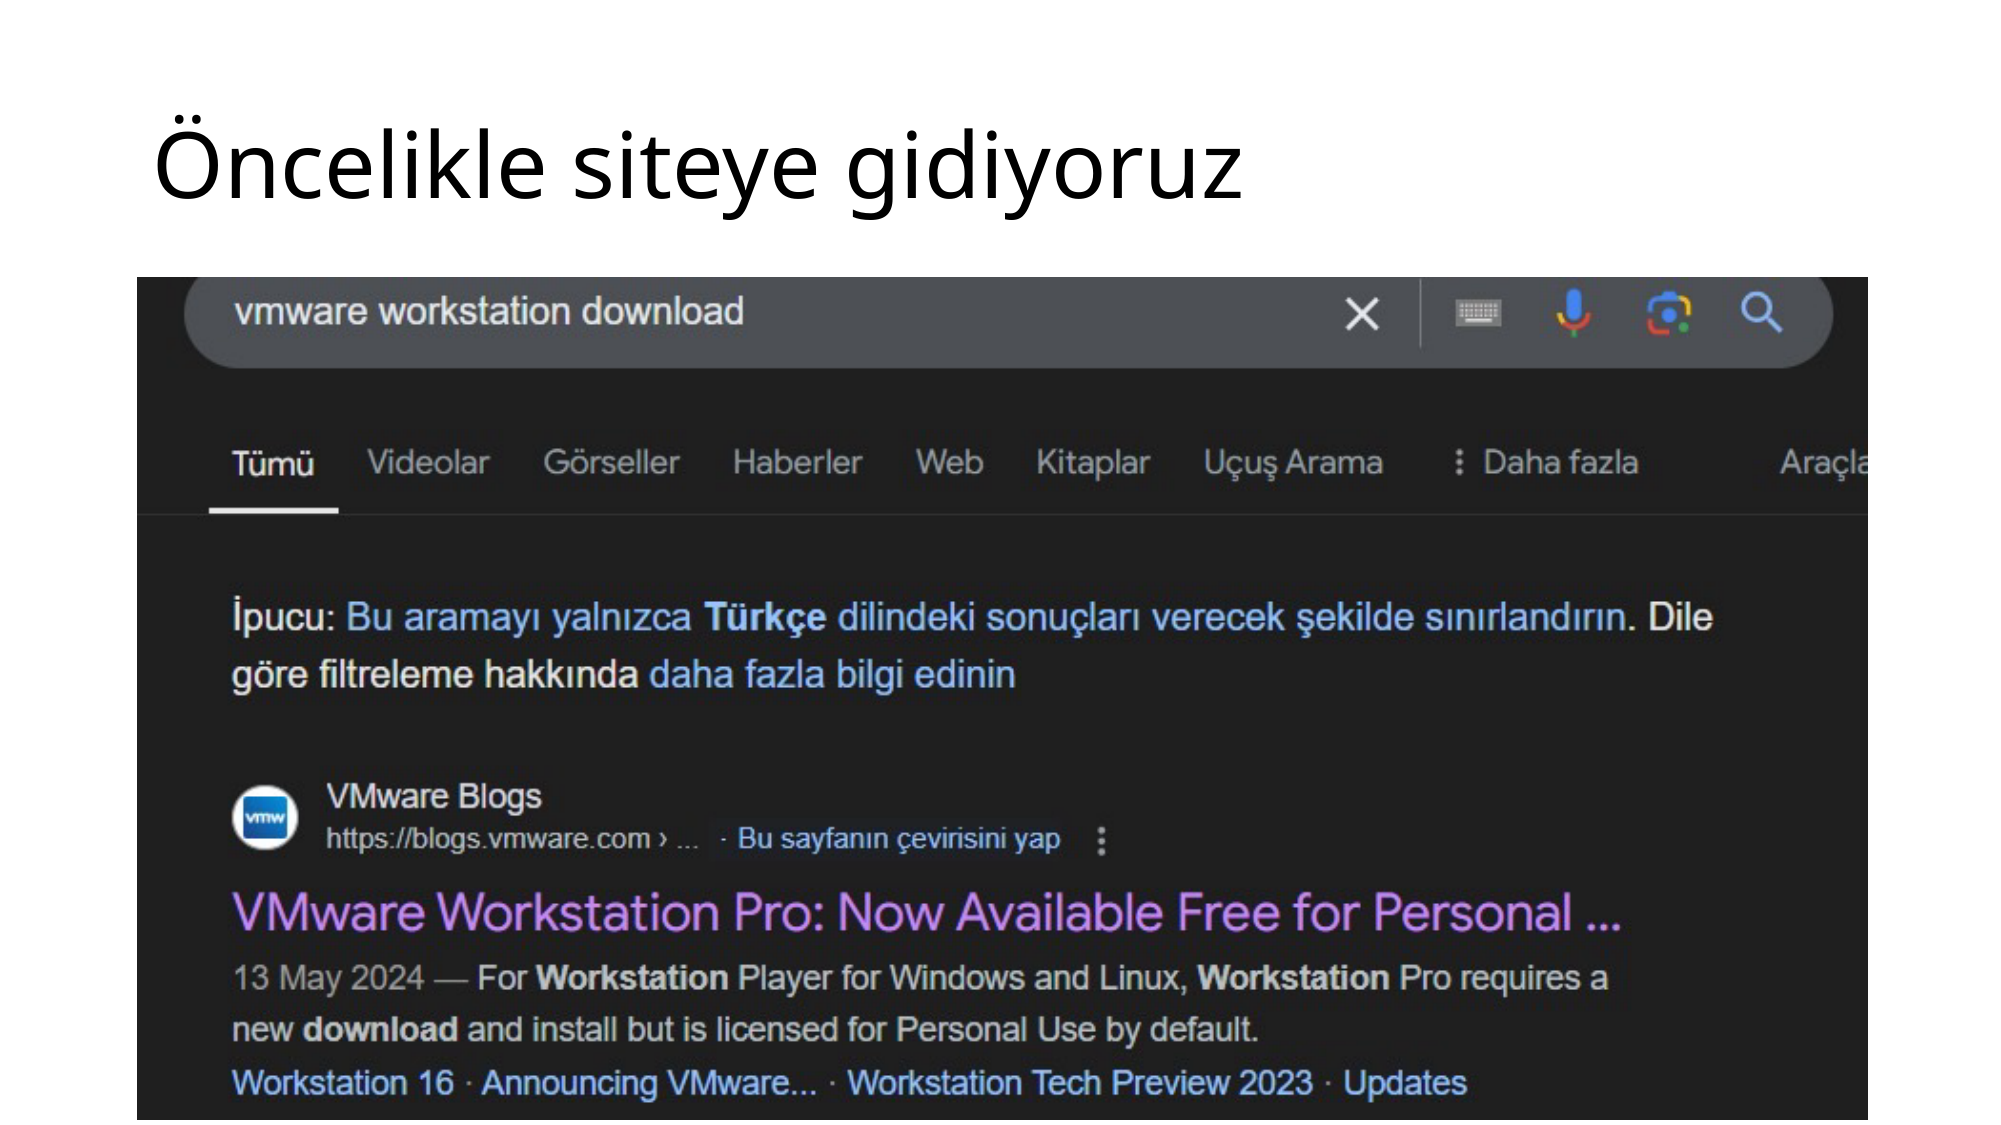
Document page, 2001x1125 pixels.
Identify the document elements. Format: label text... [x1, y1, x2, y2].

title Öncelikle siteye gidiyoruz [137, 59, 1863, 276]
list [136, 276, 1869, 1120]
